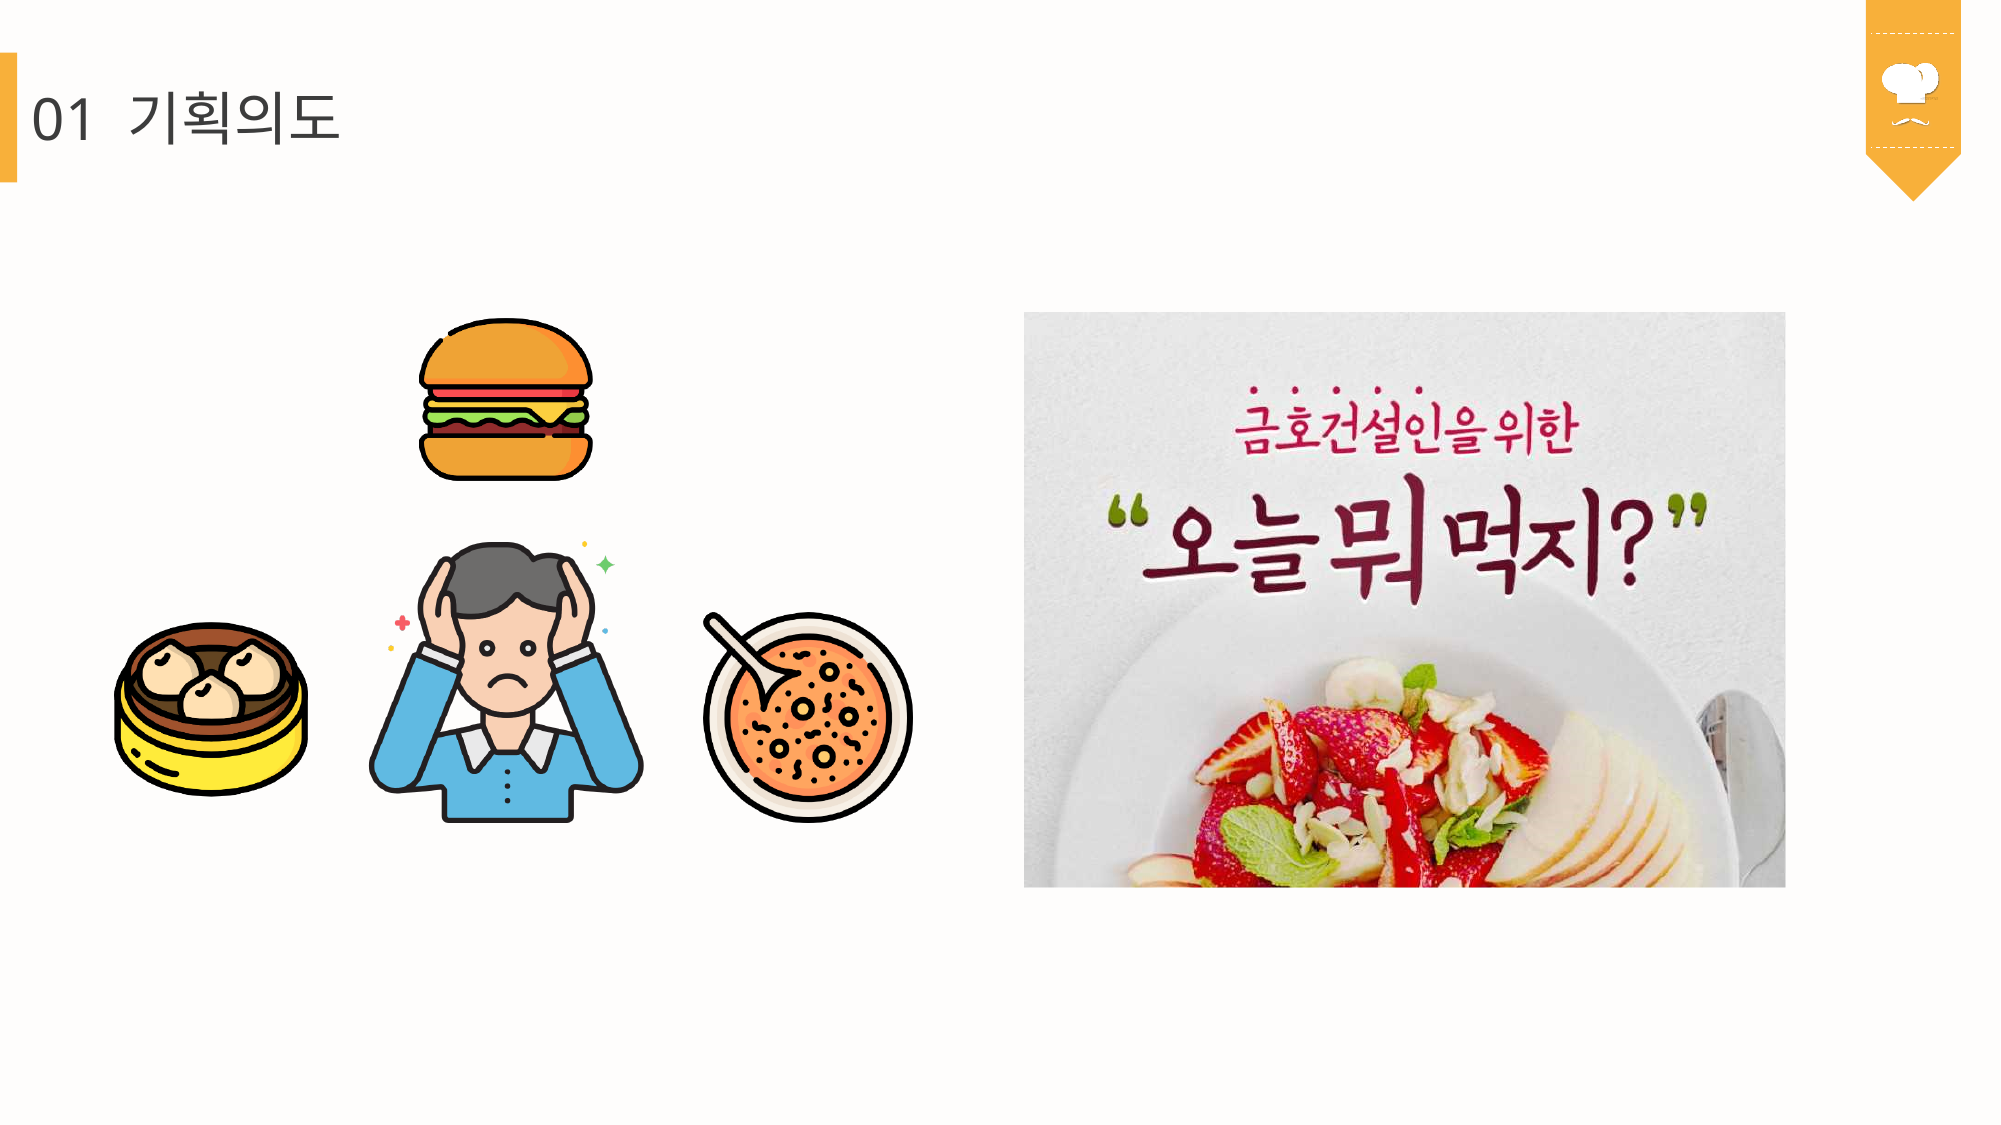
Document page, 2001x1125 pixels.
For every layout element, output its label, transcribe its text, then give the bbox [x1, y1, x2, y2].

picture [114, 612, 308, 806]
text_box 01 기획의도 [17, 74, 389, 160]
text_box [0, 52, 18, 183]
picture [365, 541, 647, 823]
picture [419, 312, 593, 486]
picture [1024, 312, 1786, 888]
picture [703, 612, 914, 823]
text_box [1865, 0, 1961, 202]
